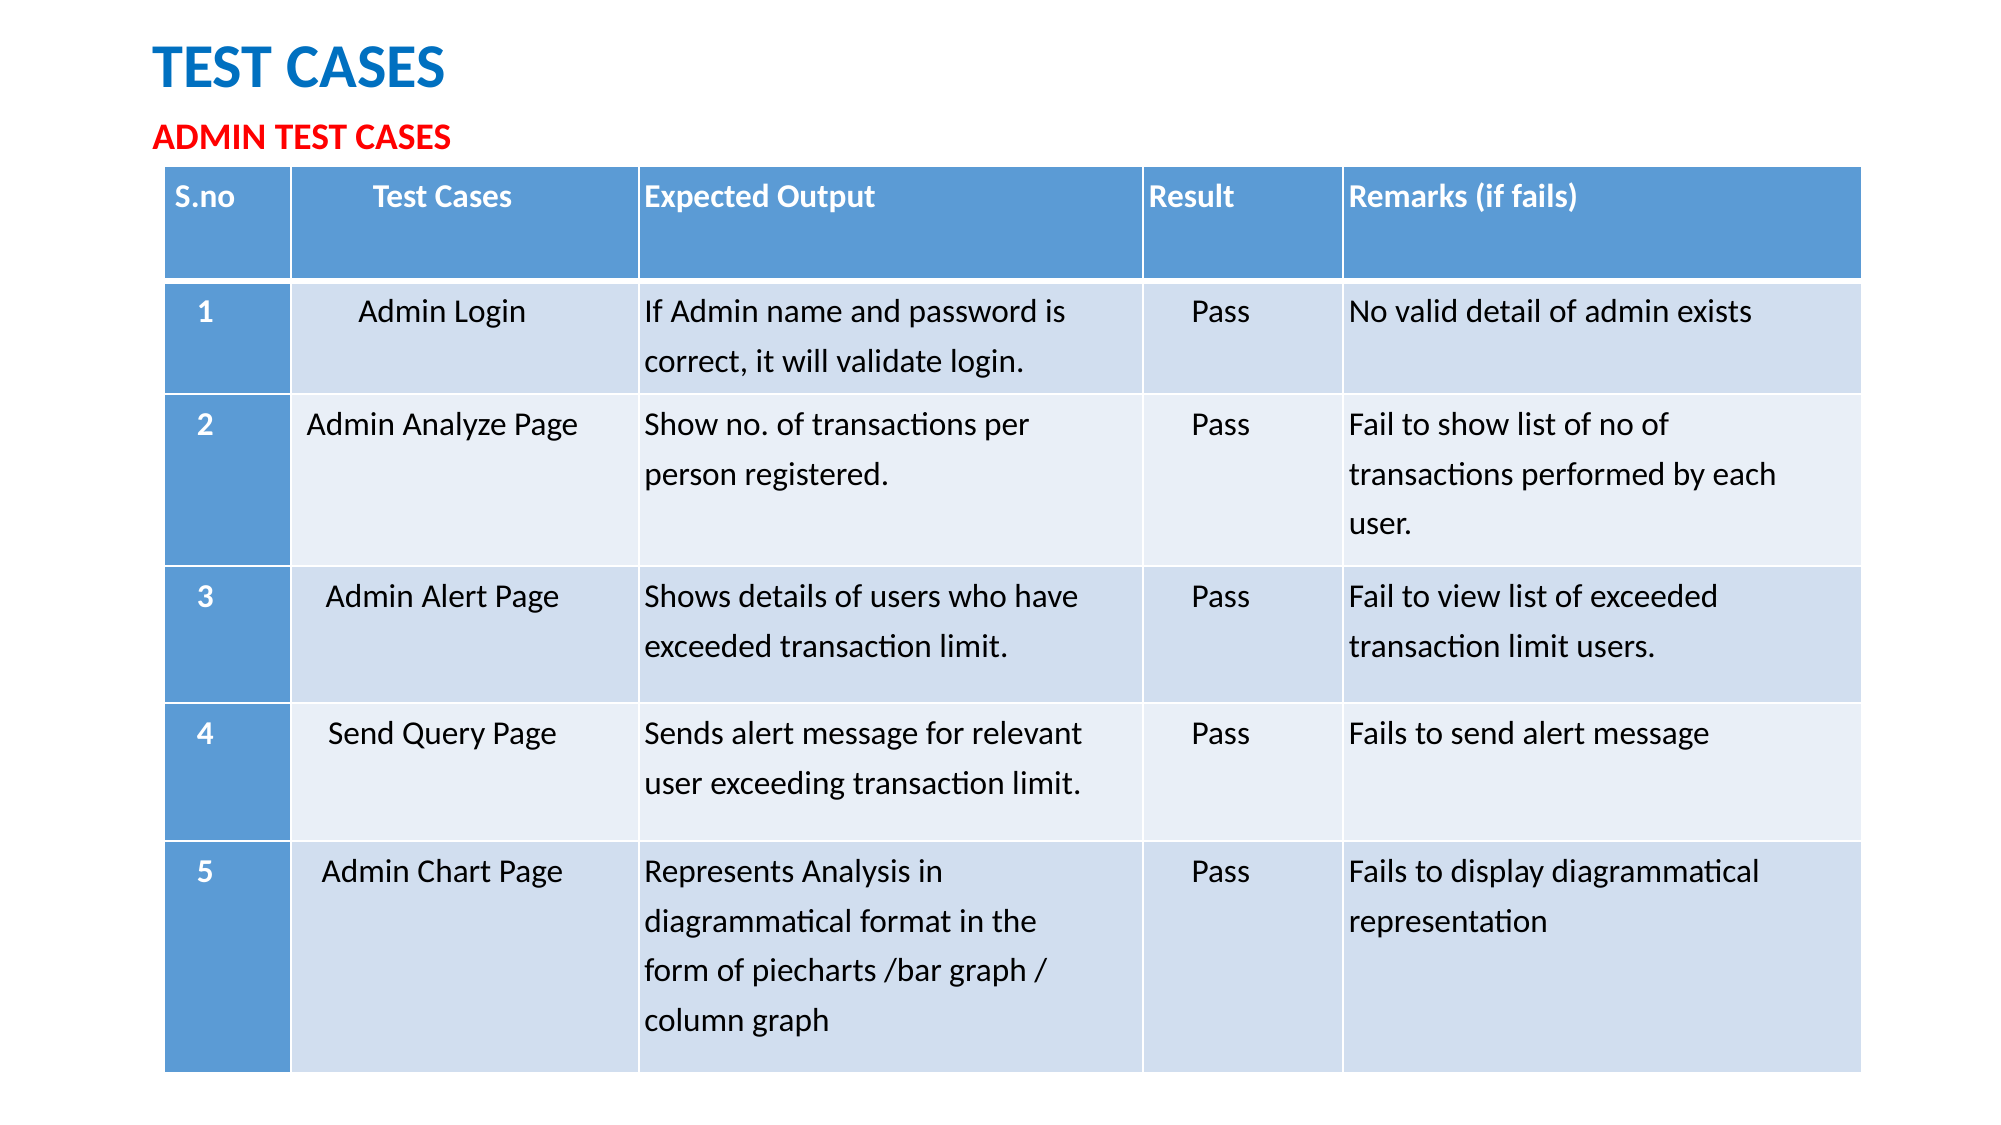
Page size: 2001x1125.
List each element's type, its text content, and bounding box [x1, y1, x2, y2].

table_cell If Admin name and password is correct, it will validate login. [640, 284, 1142, 393]
table_header Result [1144, 167, 1342, 278]
table_cell Fails to display diagrammatical representation [1344, 842, 1861, 1072]
table_cell 2 [165, 395, 290, 565]
table_cell Represents Analysis in diagrammatical format in the form of piecharts /bar graph / column graph [640, 842, 1142, 1072]
table_cell 5 [165, 842, 290, 1072]
table_cell 1 [165, 284, 290, 393]
table_cell Pass [1144, 567, 1342, 702]
table_cell Admin Alert Page [292, 567, 638, 702]
table_header Remarks (if fails) [1344, 167, 1861, 278]
table_cell Pass [1144, 704, 1342, 840]
list ADMIN TEST CASES [137, 104, 1955, 1125]
title TEST CASES [137, 26, 1863, 104]
table_header Test Cases [292, 167, 638, 278]
table_cell 4 [165, 704, 290, 840]
table_cell Shows details of users who have exceeded transaction limit. [640, 567, 1142, 702]
table_cell Pass [1144, 284, 1342, 393]
table_cell Pass [1144, 395, 1342, 565]
table_cell Fail to show list of no of transactions performed by each user. [1344, 395, 1861, 565]
table_header S.no [165, 167, 290, 278]
table_cell Admin Analyze Page [292, 395, 638, 565]
table_cell Sends alert message for relevant user exceeding transaction limit. [640, 704, 1142, 840]
table_cell No valid detail of admin exists [1344, 284, 1861, 393]
table_cell Fails to send alert message [1344, 704, 1861, 840]
table_cell Pass [1144, 842, 1342, 1072]
table_cell Fail to view list of exceeded transaction limit users. [1344, 567, 1861, 702]
table_cell Send Query Page [292, 704, 638, 840]
table_cell Show no. of transactions per person registered. [640, 395, 1142, 565]
table_header Expected Output [640, 167, 1142, 278]
table_cell 3 [165, 567, 290, 702]
table_cell Admin Chart Page [292, 842, 638, 1072]
table_cell Admin Login [292, 284, 638, 393]
